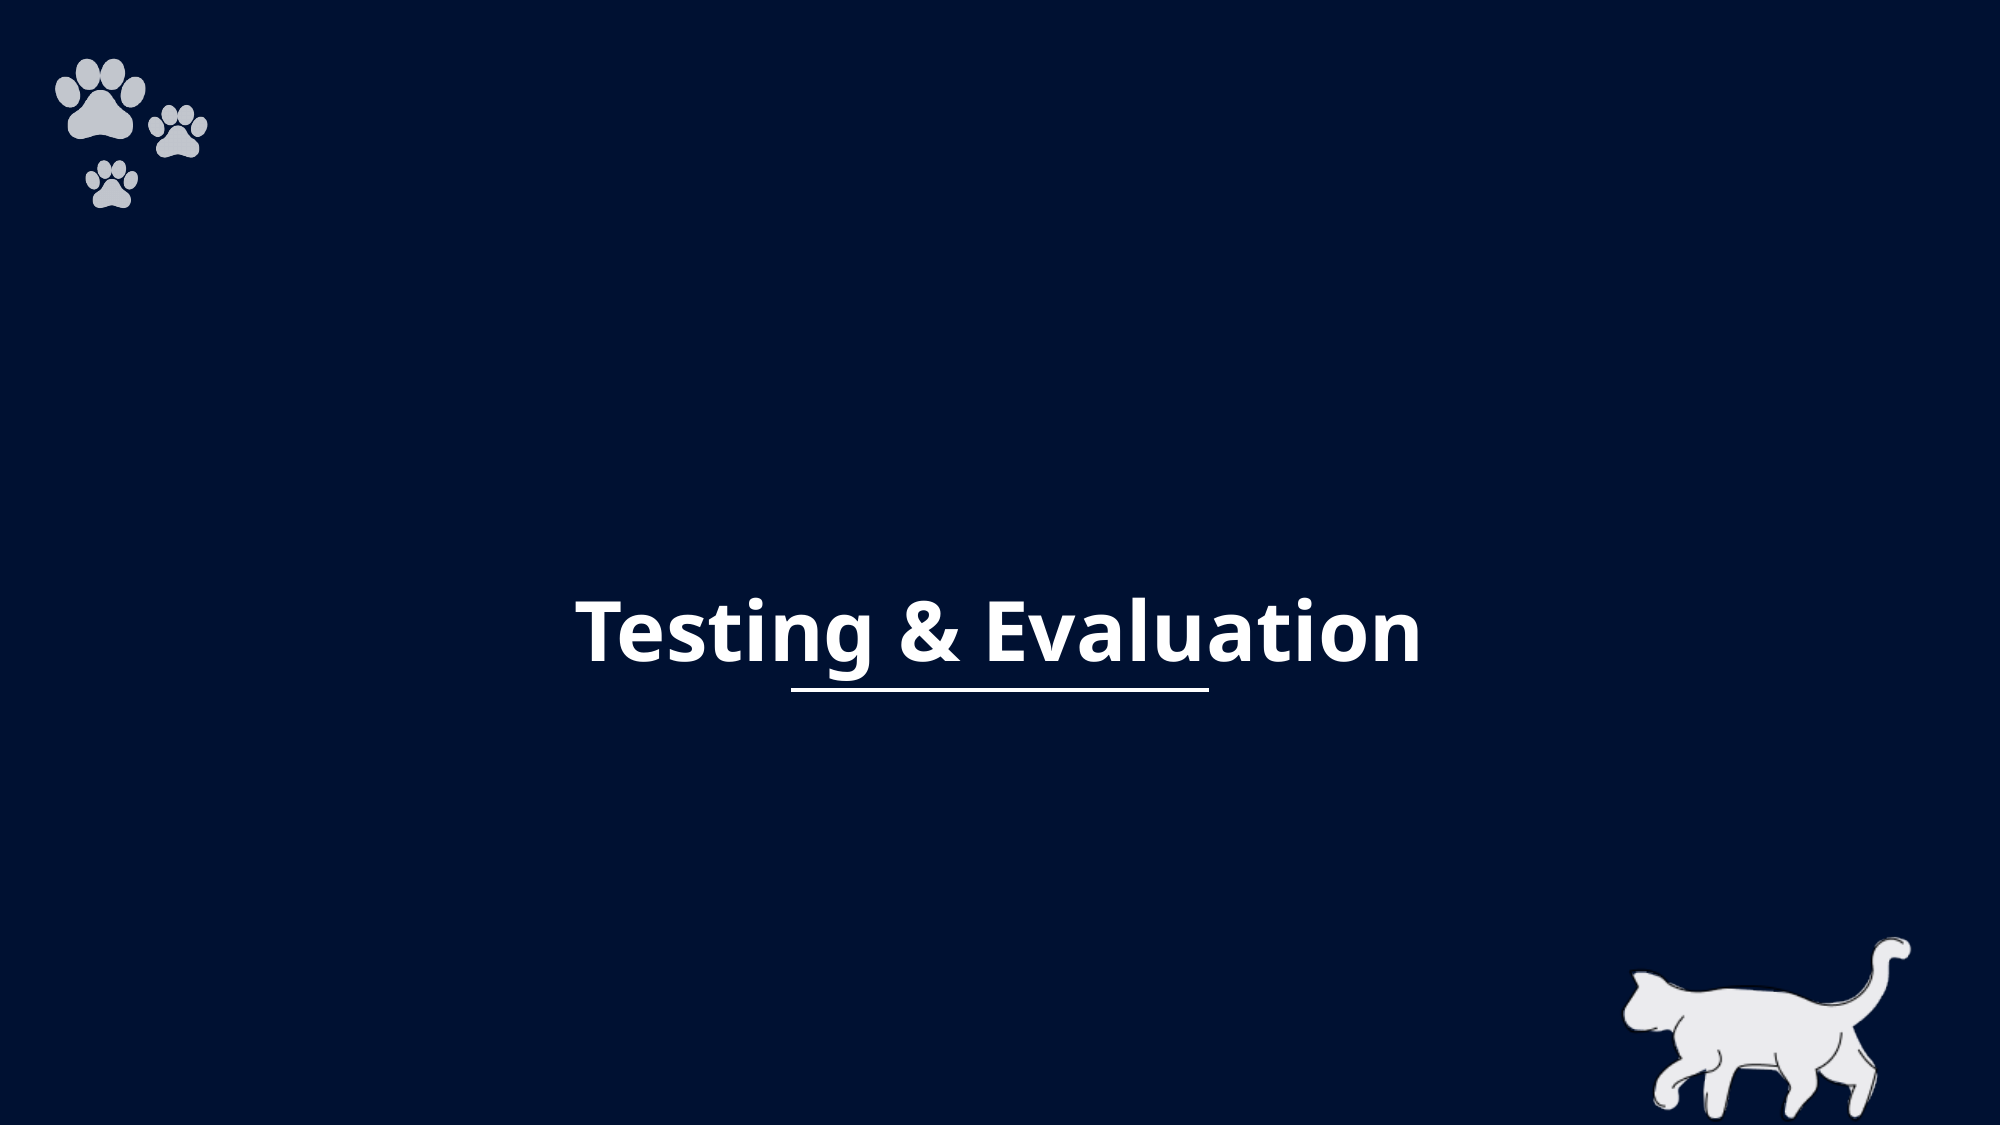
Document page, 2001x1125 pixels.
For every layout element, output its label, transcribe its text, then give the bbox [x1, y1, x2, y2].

picture [1600, 864, 1930, 1125]
text_box Testing & Evaluation [500, 520, 1500, 686]
picture [46, 44, 213, 216]
